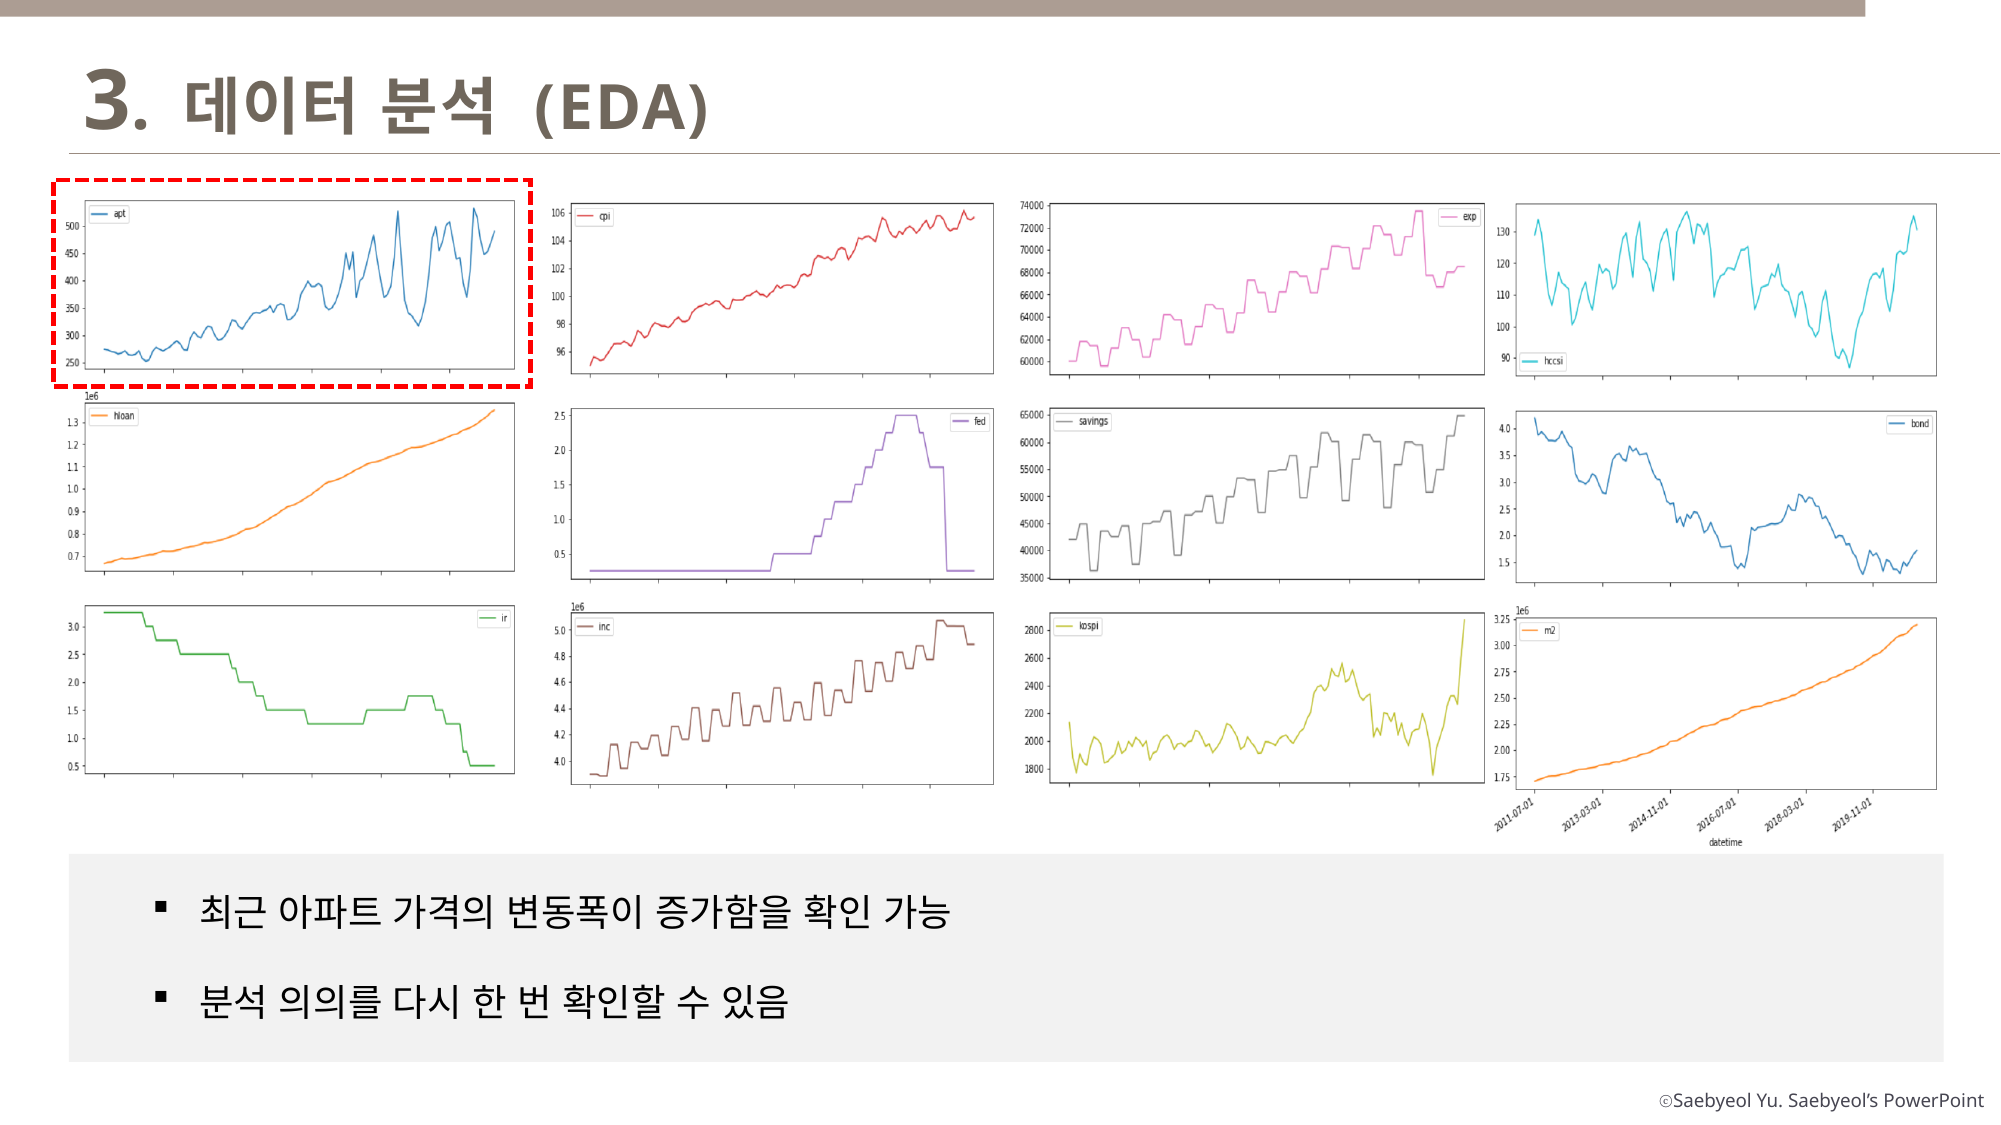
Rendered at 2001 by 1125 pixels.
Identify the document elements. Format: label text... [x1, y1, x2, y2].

text_box [0, 0, 1866, 18]
text_box [52, 179, 531, 183]
picture [45, 183, 1000, 800]
picture [1009, 191, 1944, 853]
text_box [68, 853, 1945, 1063]
text_box 최근 아파트 가격의 변동폭이 증가함을 확인 가능 분석 의의를 다시 한 번 확인할 수 있음 [137, 881, 1143, 1032]
text_box 3. 데이터 분석 (EDA) [68, 38, 1073, 153]
